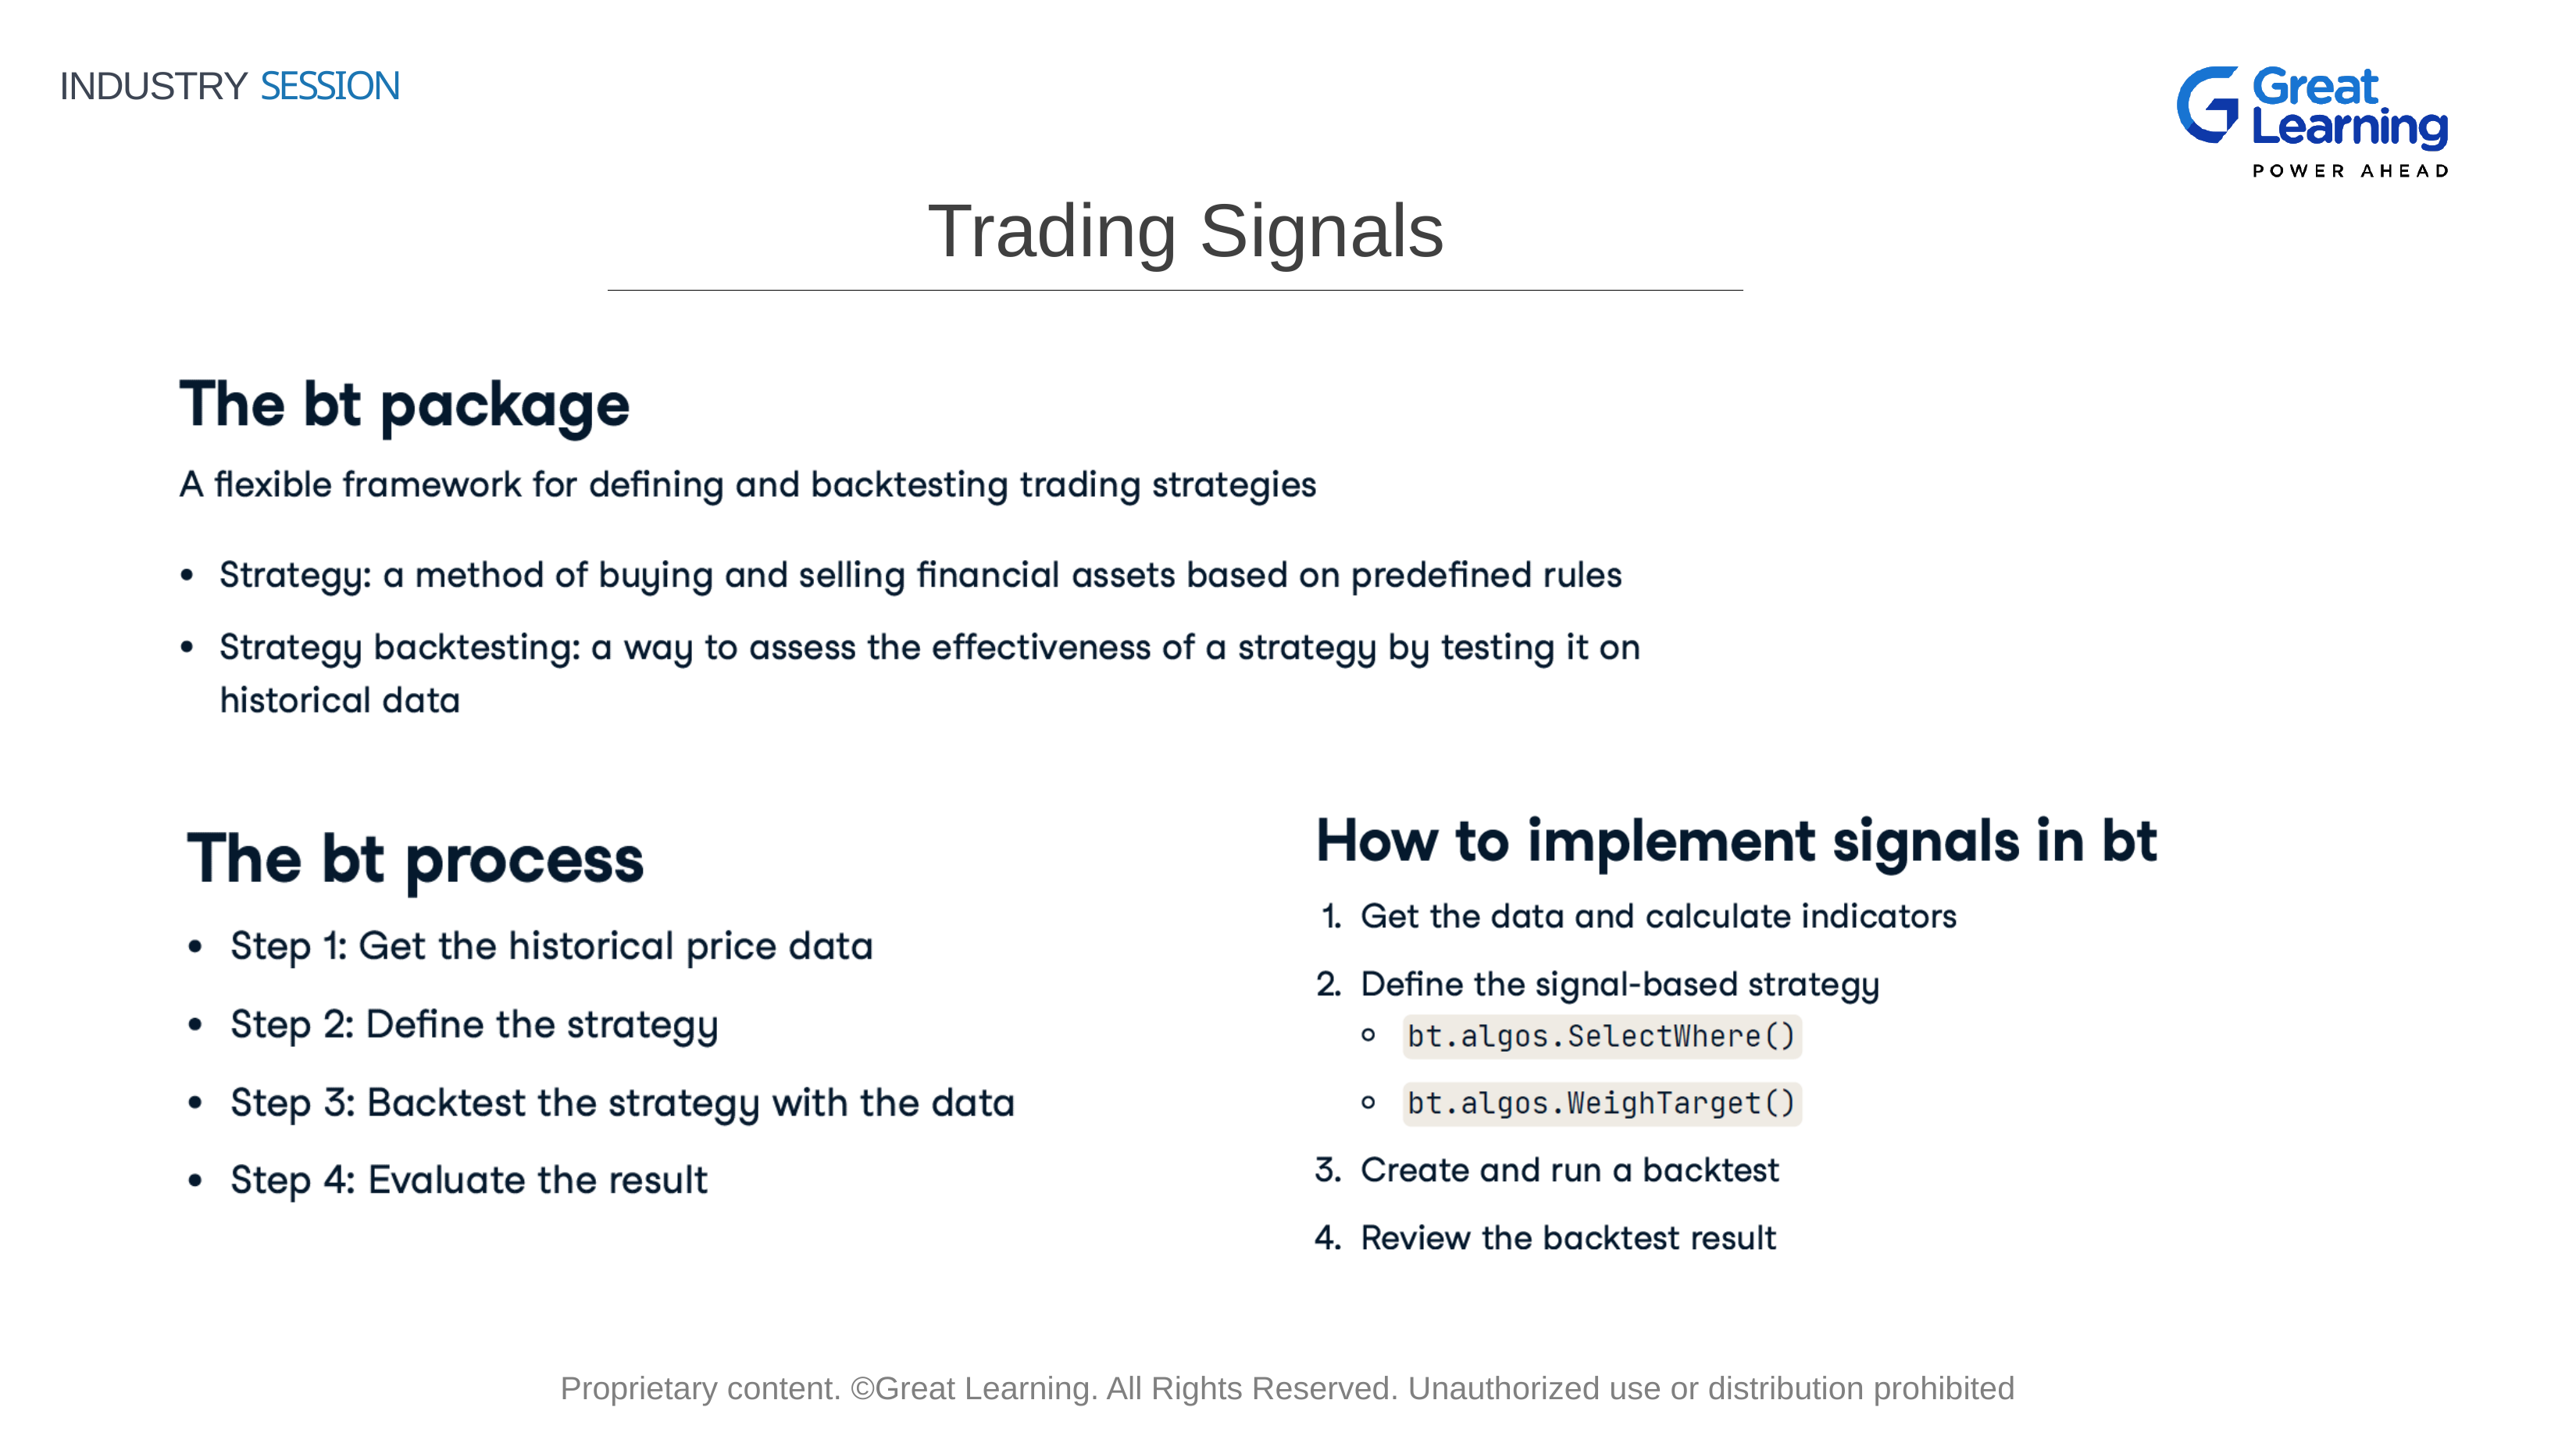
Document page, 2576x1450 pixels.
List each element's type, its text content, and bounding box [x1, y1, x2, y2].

picture [156, 805, 1059, 1234]
picture [156, 352, 1669, 727]
text_box INDUSTRY SESSION [35, 58, 425, 108]
text_box Proprietary content. ©Great Learning. All Rights Reserved. Unauthorized use or distribution prohibited [378, 1361, 2198, 1439]
picture [1296, 800, 2198, 1274]
picture [2138, 60, 2486, 183]
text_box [607, 176, 1768, 291]
